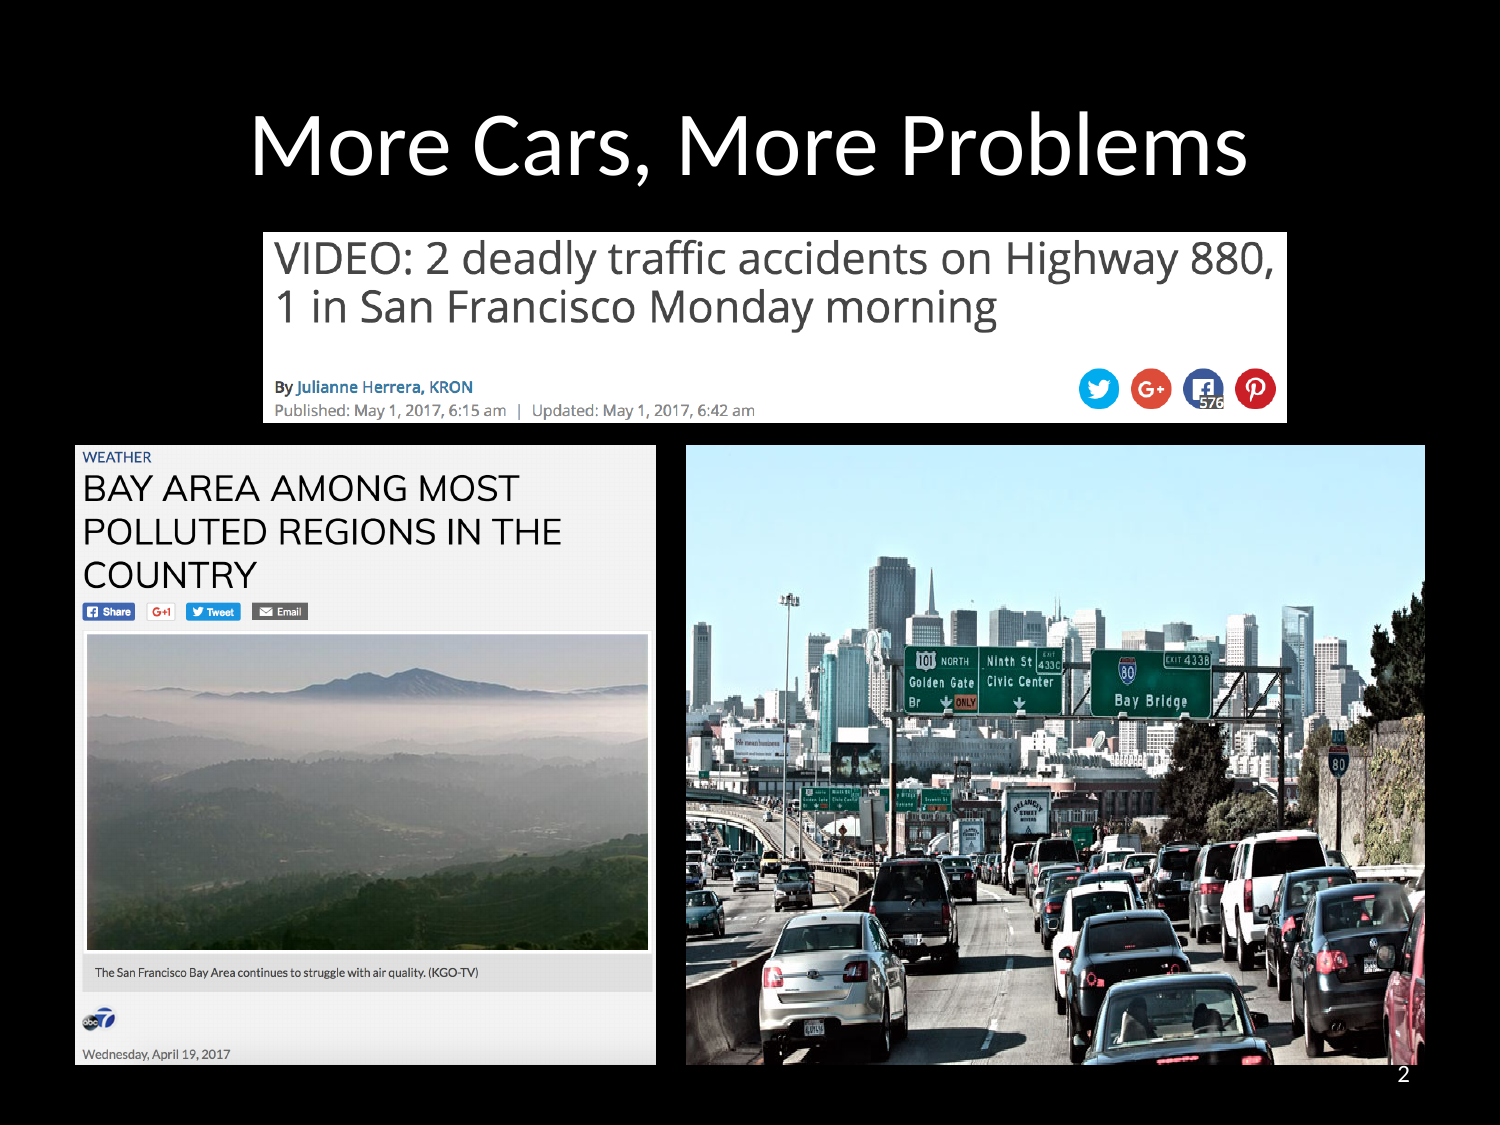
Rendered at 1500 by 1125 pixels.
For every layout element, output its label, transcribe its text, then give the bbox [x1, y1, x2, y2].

title More Cars, More Problems [75, 45, 1425, 233]
picture [686, 445, 1426, 1065]
picture [74, 445, 656, 1065]
slide_number 2 [1074, 1073, 1425, 1103]
picture [263, 232, 1287, 423]
